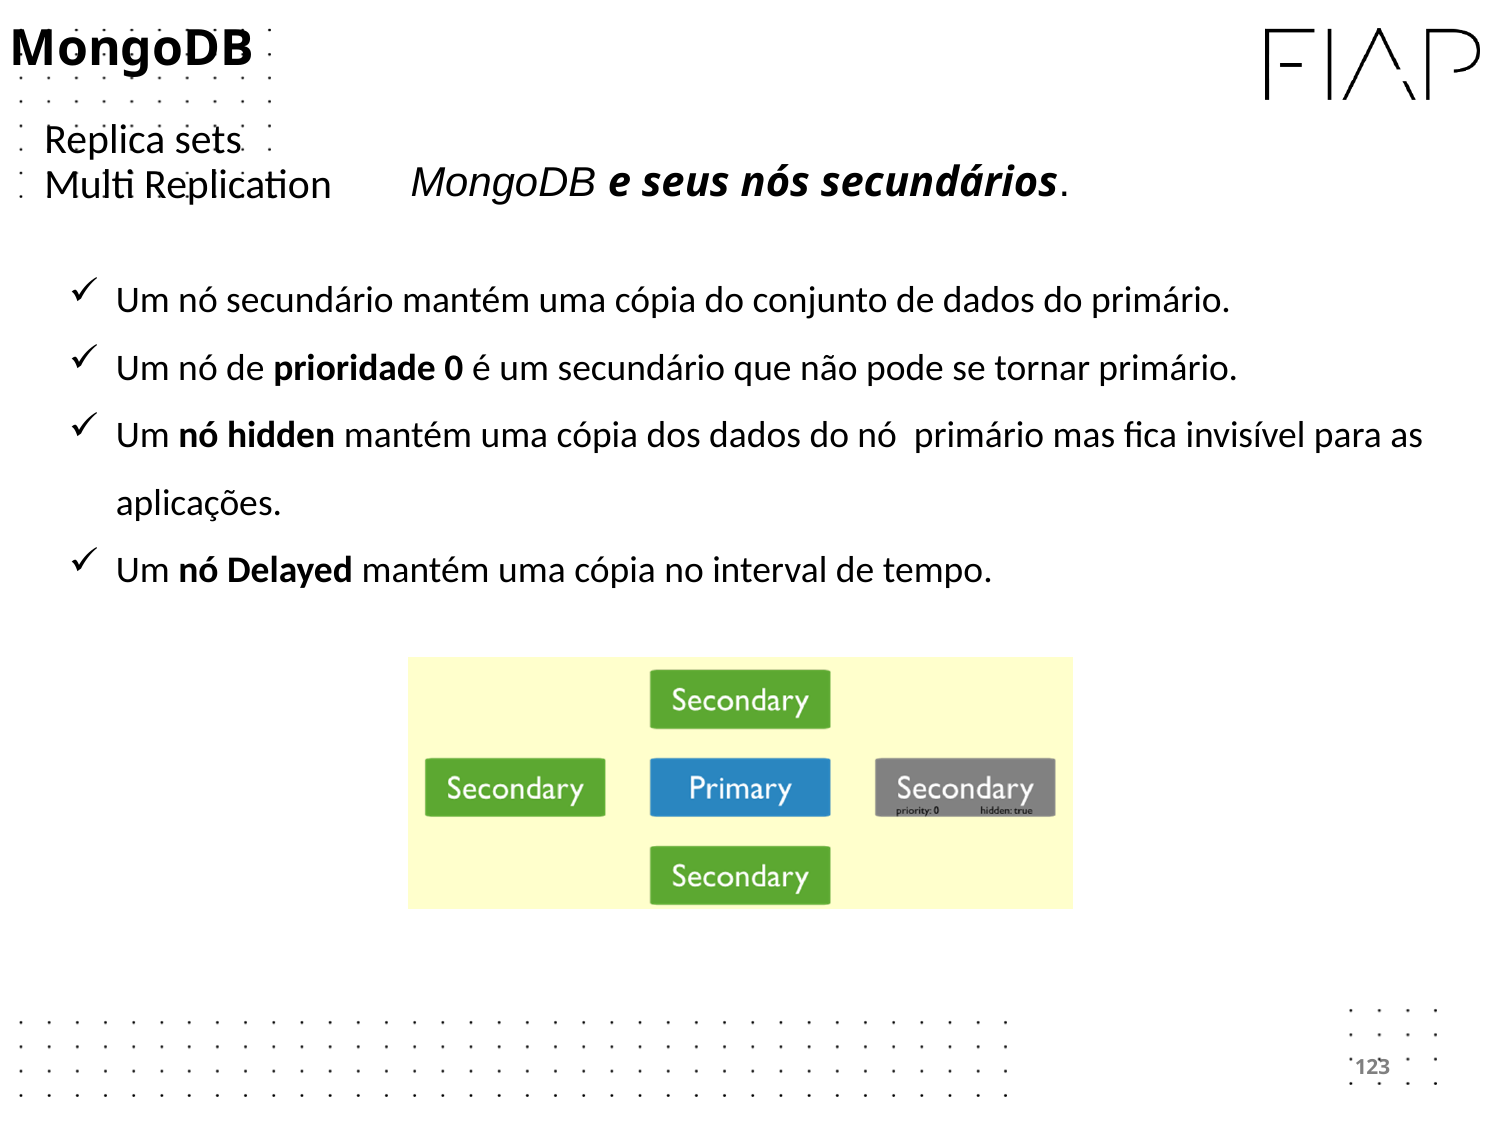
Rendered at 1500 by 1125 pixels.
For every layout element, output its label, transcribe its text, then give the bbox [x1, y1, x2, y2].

text_box Replica sets Multi Replication [29, 124, 1380, 200]
picture [19, 1019, 1007, 1097]
picture [407, 656, 1074, 910]
picture [19, 83, 271, 198]
text_box Um nó secundário mantém uma cópia do conjunto de dados do primário. Um nó de prioridade 0 é um secundário que não pode se tornar primário. Um nó hidden mantém uma cópia dos dados do nó primário mas fica invisível para as aplicações. Um nó Delayed mantém uma cópia no interval de tempo. [54, 245, 1457, 598]
picture [1265, 28, 1480, 100]
picture [1344, 1007, 1437, 1085]
text_box MongoDB [0, 7, 805, 83]
text_box MongoDB e seus nós secundários. [49, 122, 1432, 213]
